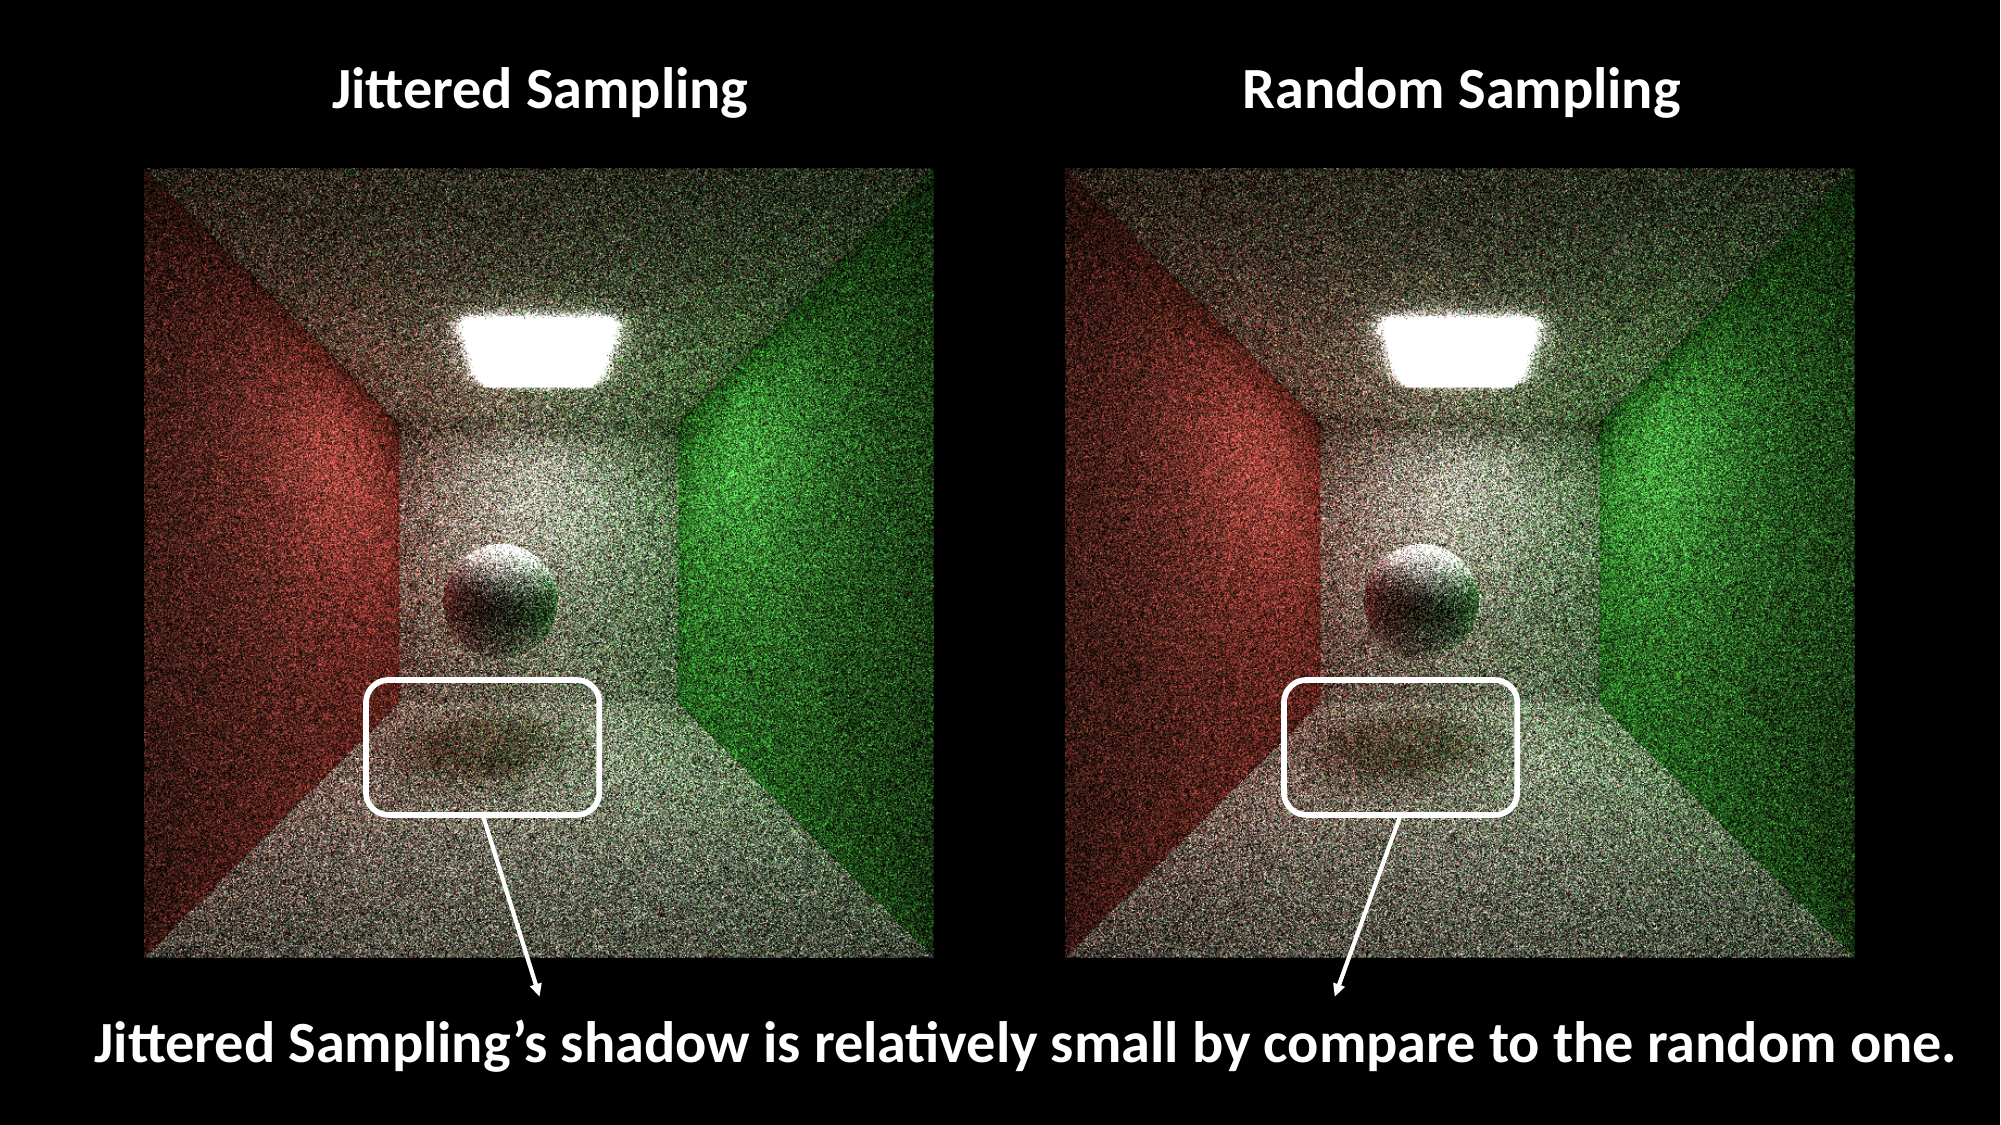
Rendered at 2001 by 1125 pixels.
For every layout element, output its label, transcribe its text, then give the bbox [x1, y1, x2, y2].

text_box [482, 814, 540, 997]
picture [105, 128, 974, 997]
text_box Jittered Sampling [317, 42, 764, 128]
text_box Random Sampling [1227, 42, 1696, 128]
text_box Jittered Sampling’s shadow is relatively small by compare to the random one. [79, 996, 1973, 1082]
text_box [1334, 814, 1401, 997]
picture [1026, 128, 1895, 997]
